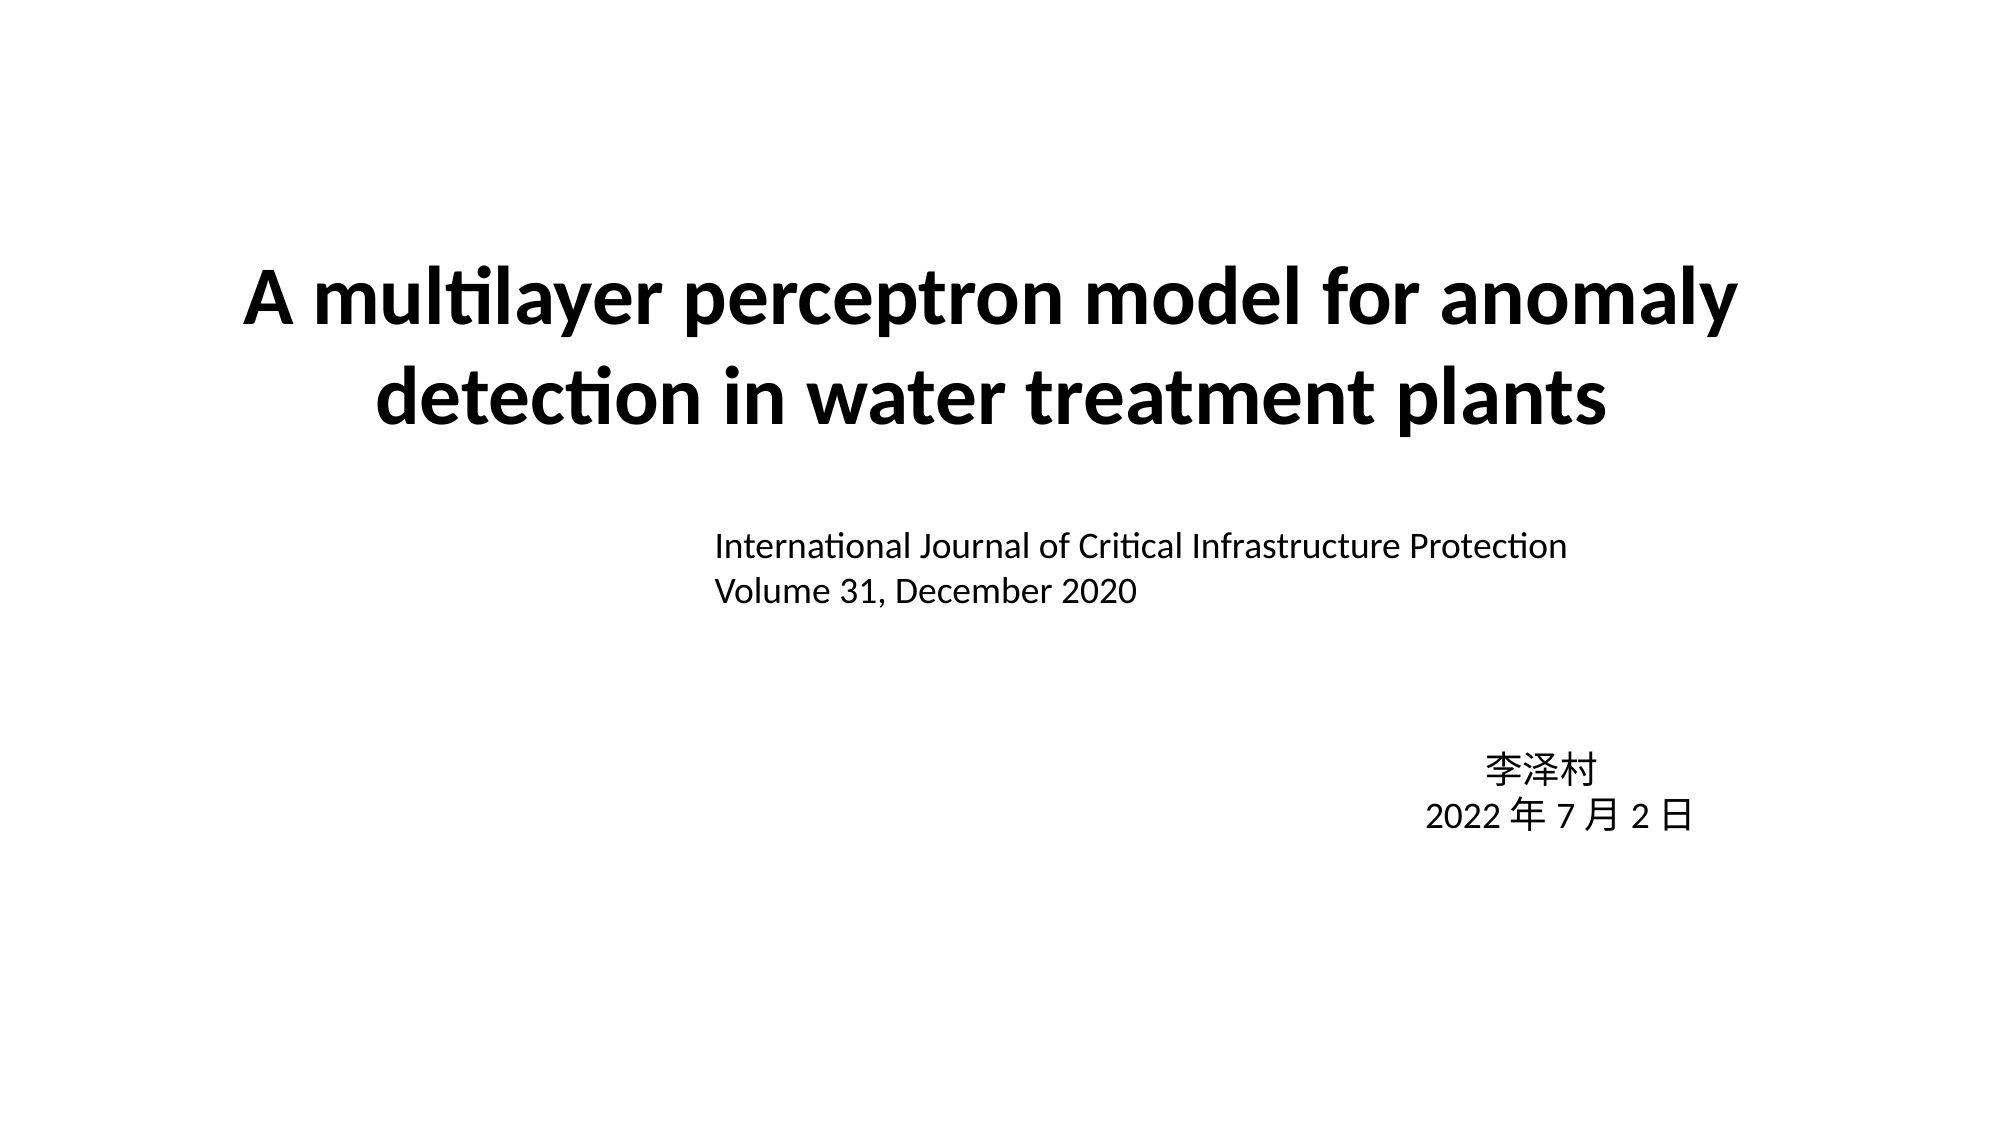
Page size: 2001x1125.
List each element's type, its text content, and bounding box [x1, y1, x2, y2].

text_box A multilayer perceptron model for anomaly detection in water treatment plants [141, 233, 1843, 449]
text_box 李泽村 2022年7月2日 [1410, 738, 1772, 844]
text_box International Journal of Critical Infrastructure Protection Volume 31, December 2020 [699, 513, 1977, 619]
